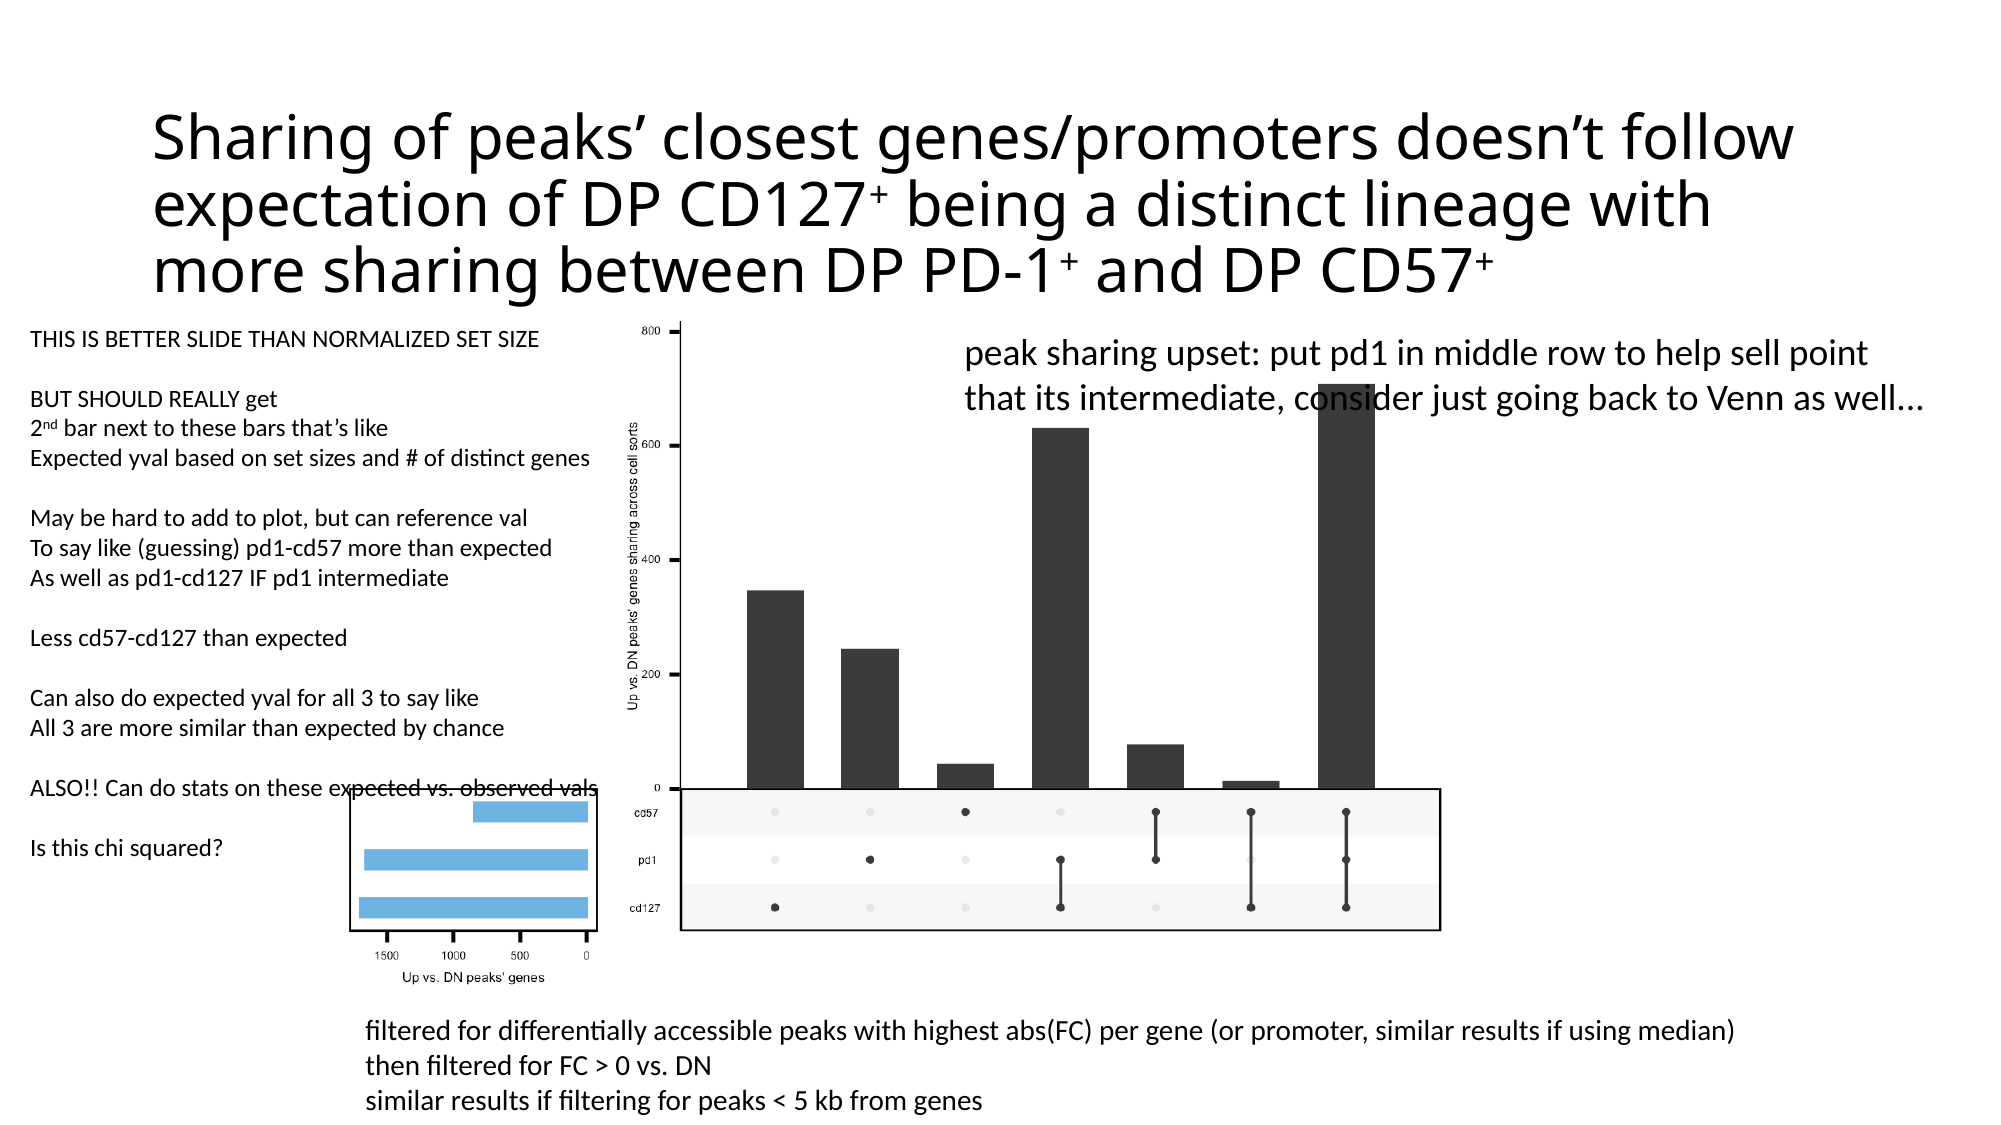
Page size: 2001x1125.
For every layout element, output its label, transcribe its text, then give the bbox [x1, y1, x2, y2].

text_box THIS IS BETTER SLIDE THAN NORMALIZED SET SIZE BUT SHOULD REALLY get 2nd bar next to these bars that’s like Expected yval based on set sizes and # of distinct genes May be hard to add to plot, but can reference val To say like (guessing) pd1-cd57 more than expected As well as pd1-cd127 IF pd1 intermediate Less cd57-cd127 than expected Can also do expected yval for all 3 to say like All 3 are more similar than expected by chance ALSO!! Can do stats on these expected vs. observed vals Is this chi squared? [15, 314, 341, 869]
text_box filtered for differentially accessible peaks with highest abs(FC) per gene (or promoter, similar results if using median) then filtered for FC > 0 vs. DN similar results if filtering for peaks < 5 kb from genes [350, 1003, 1752, 1124]
picture [341, 310, 1450, 1009]
text_box peak sharing upset: put pd1 in middle row to help sell point that its intermediate, consider just going back to Venn as well... [1450, 320, 1950, 425]
title Sharing of peaks’ closest genes/promoters doesn’t follow expectation of DP CD127+ being a distinct lineage with more sharing between DP PD-1+ and DP CD57+ [137, 97, 1863, 315]
